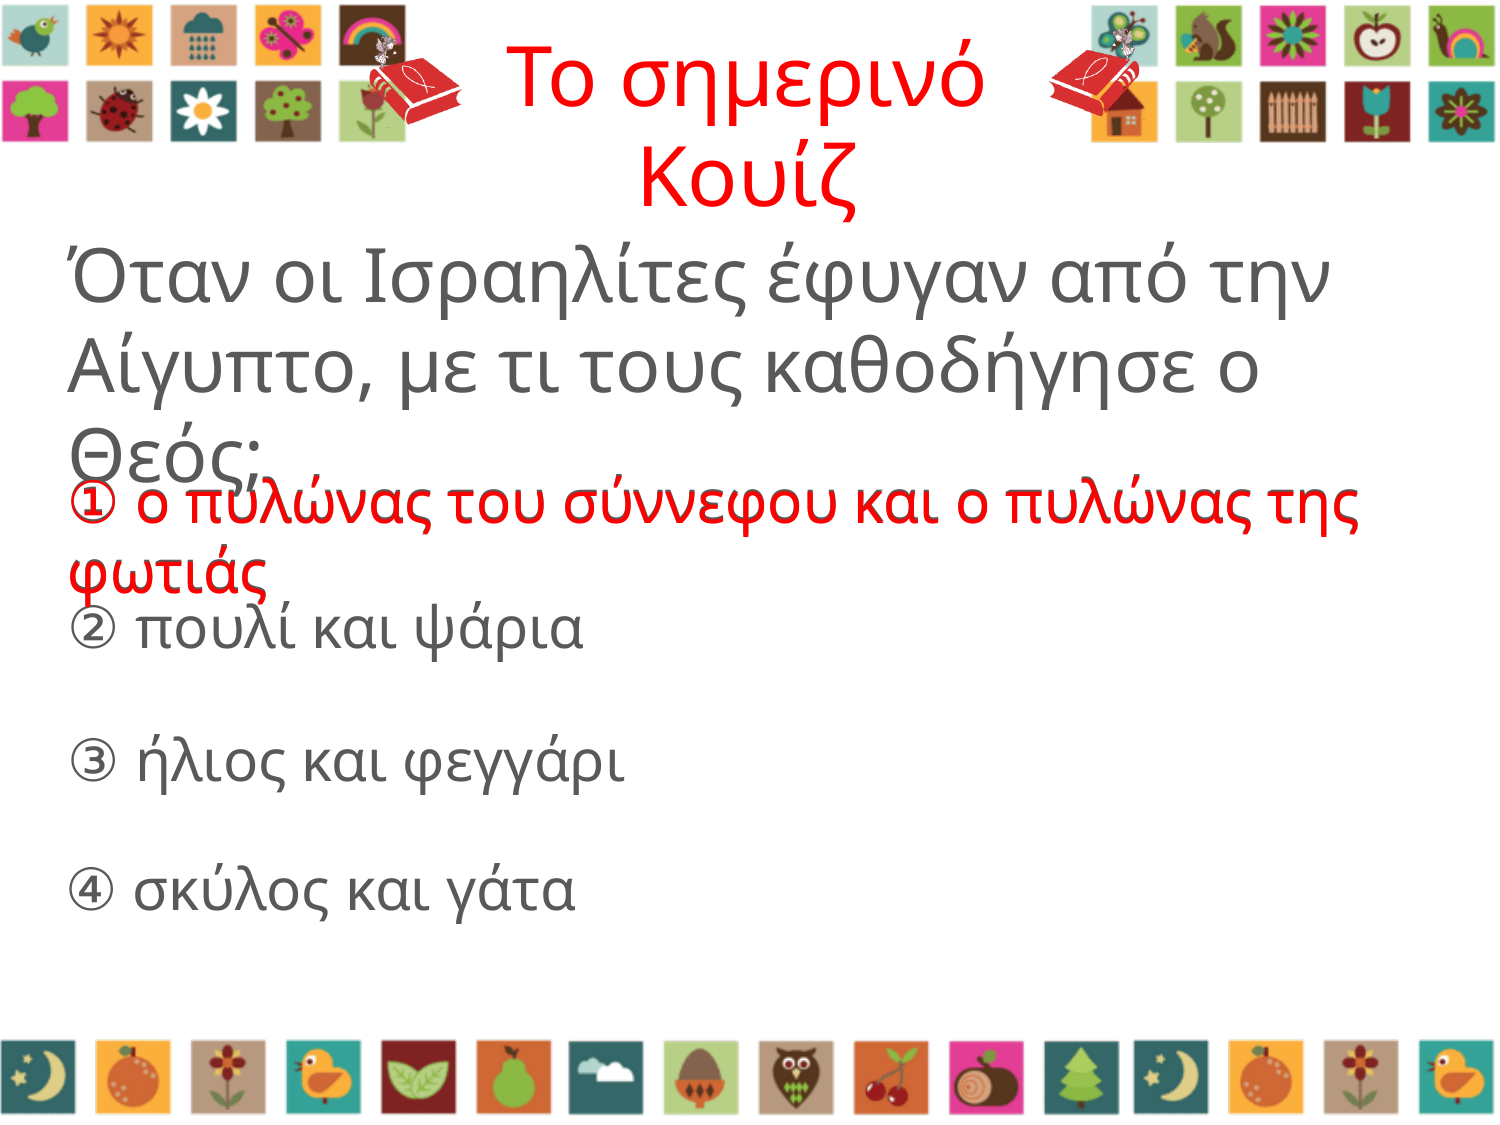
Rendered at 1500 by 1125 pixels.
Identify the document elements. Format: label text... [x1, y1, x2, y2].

text_box ③ ήλιος και φεγγάρι [53, 716, 1483, 801]
text_box ② πουλί και ψάρια [53, 613, 1436, 668]
picture [0, 3, 494, 150]
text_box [0, 1028, 1500, 1118]
text_box ④ σκύλος και γάτα [50, 844, 1480, 930]
text_box Το σημερινό Κουίζ [414, 16, 1080, 219]
text_box Όταν οι Ισραηλίτες έφυγαν από την Αίγυπτο, με τι τους καθοδήγησε ο Θεός; [53, 219, 1436, 456]
text_box ① ο πυλώνας του σύννεφου και ο πυλώνας της φωτιάς [53, 457, 1483, 613]
picture [1017, 3, 1500, 150]
